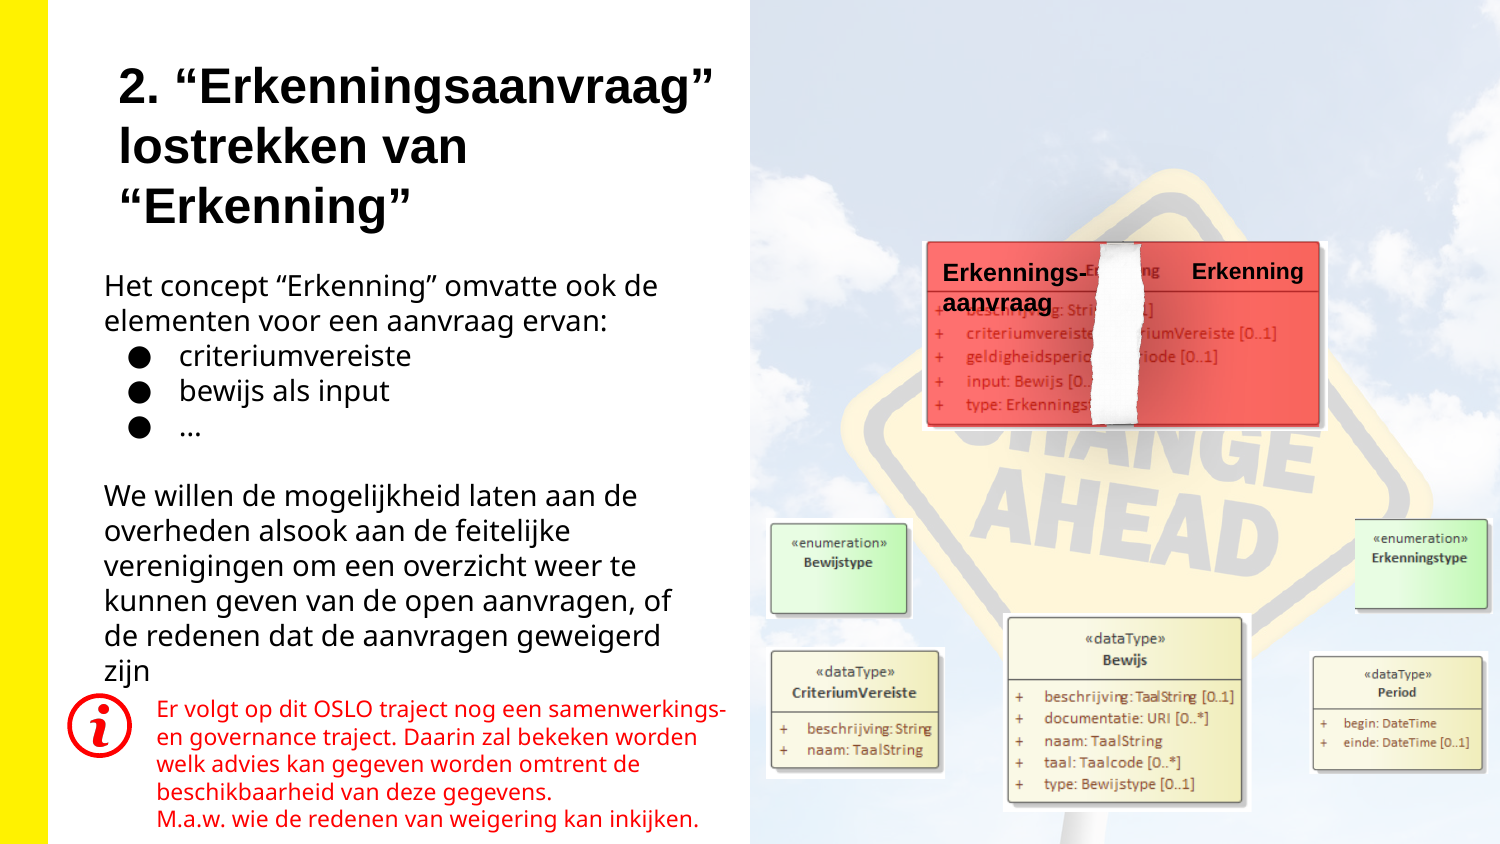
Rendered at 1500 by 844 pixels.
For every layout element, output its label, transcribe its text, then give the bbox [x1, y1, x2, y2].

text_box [69, 695, 130, 756]
picture [749, 0, 1500, 844]
text_box 2. “Erkenningsaanvraag” lostrekken van “Erkenning” [107, 47, 744, 169]
text_box Er volgt op dit OSLO traject nog een samenwerkings- en governance traject. Daarin zal bekeken worden welk advies kan gegeven worden omtrent de beschikbaarheid van deze gegevens. M.a.w. wie de redenen van weigering kan inkijken. [141, 679, 744, 844]
text_box Het concept “Erkenning” omvatte ook de elementen voor een aanvraag ervan: criteriumvereiste bewijs als input … We willen de mogelijkheid laten aan de overheden alsook aan de feitelijke verenigingen om een overzicht weer te kunnen geven van de open aanvragen, of de redenen dat de aanvragen geweigerd zijn [88, 252, 724, 702]
